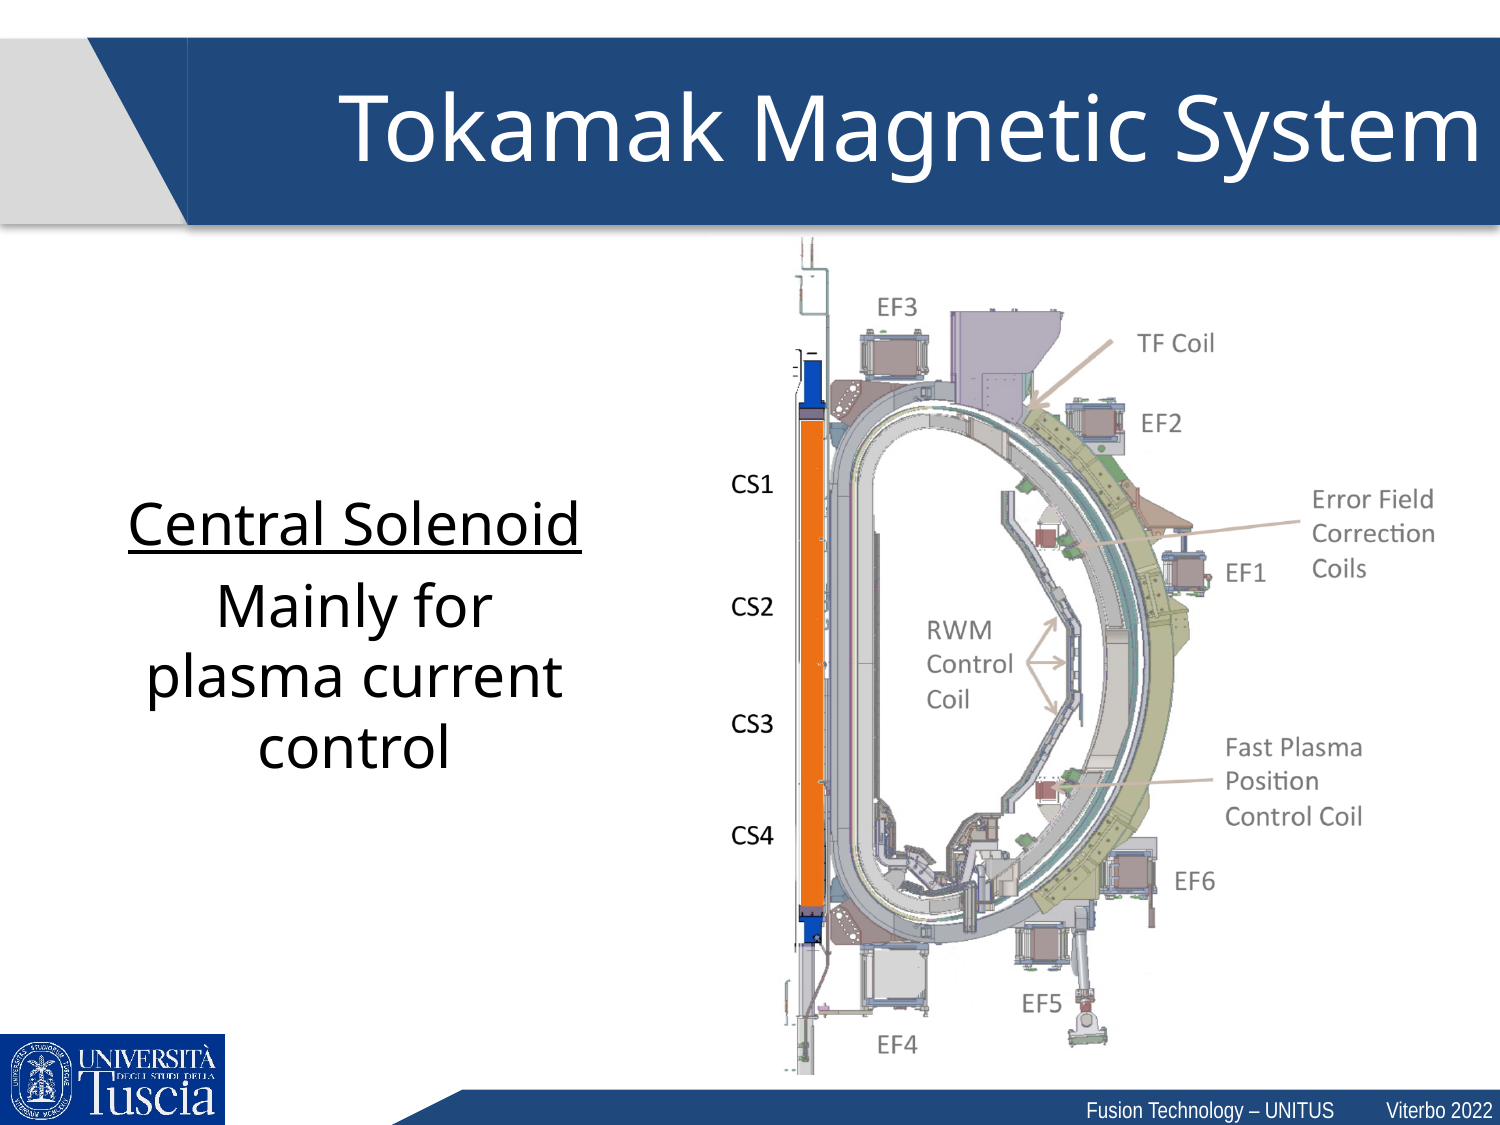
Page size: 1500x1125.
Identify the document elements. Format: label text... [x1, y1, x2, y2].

picture [0, 1034, 225, 1125]
picture [708, 237, 1464, 1076]
title Tokamak Magnetic System [225, 62, 1500, 225]
text_box Central Solenoid Mainly for plasma current control [99, 478, 610, 840]
